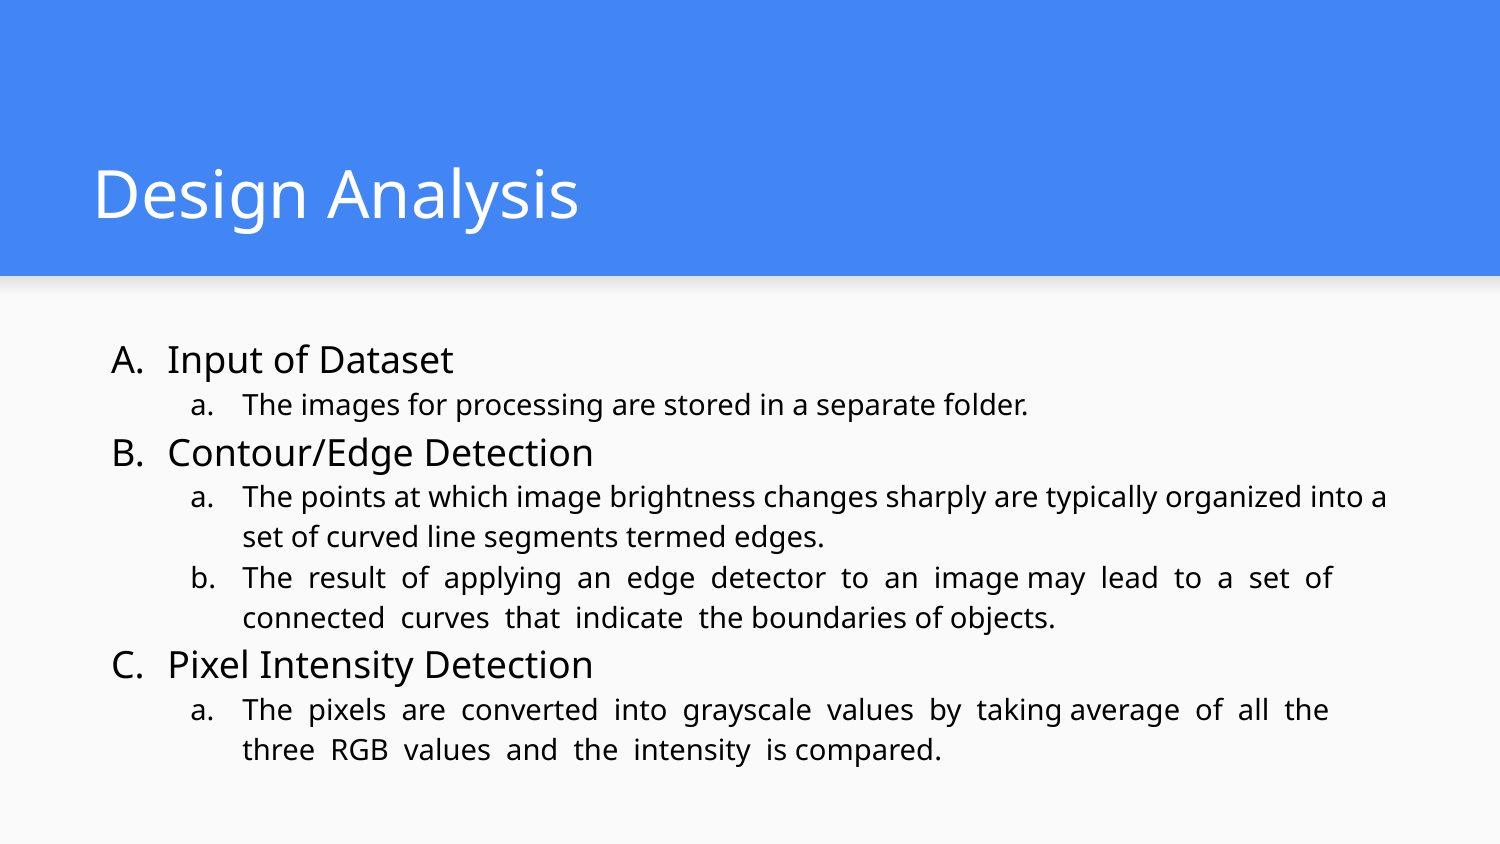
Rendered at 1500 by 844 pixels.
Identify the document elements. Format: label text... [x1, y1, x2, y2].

title Design Analysis [77, 121, 1427, 248]
list Input of Dataset The images for processing are stored in a separate folder. Contour/Edge Detection The points at which image brightness changes sharply are typically organized into a set of curved line segments termed edges. The result of applying an edge detector to an image may lead to a set of connected curves that indicate the boundaries of objects. Pixel Intensity Detection The pixels are converted into grayscale values by taking average of all the three RGB values and the intensity is compared. [77, 314, 1427, 760]
